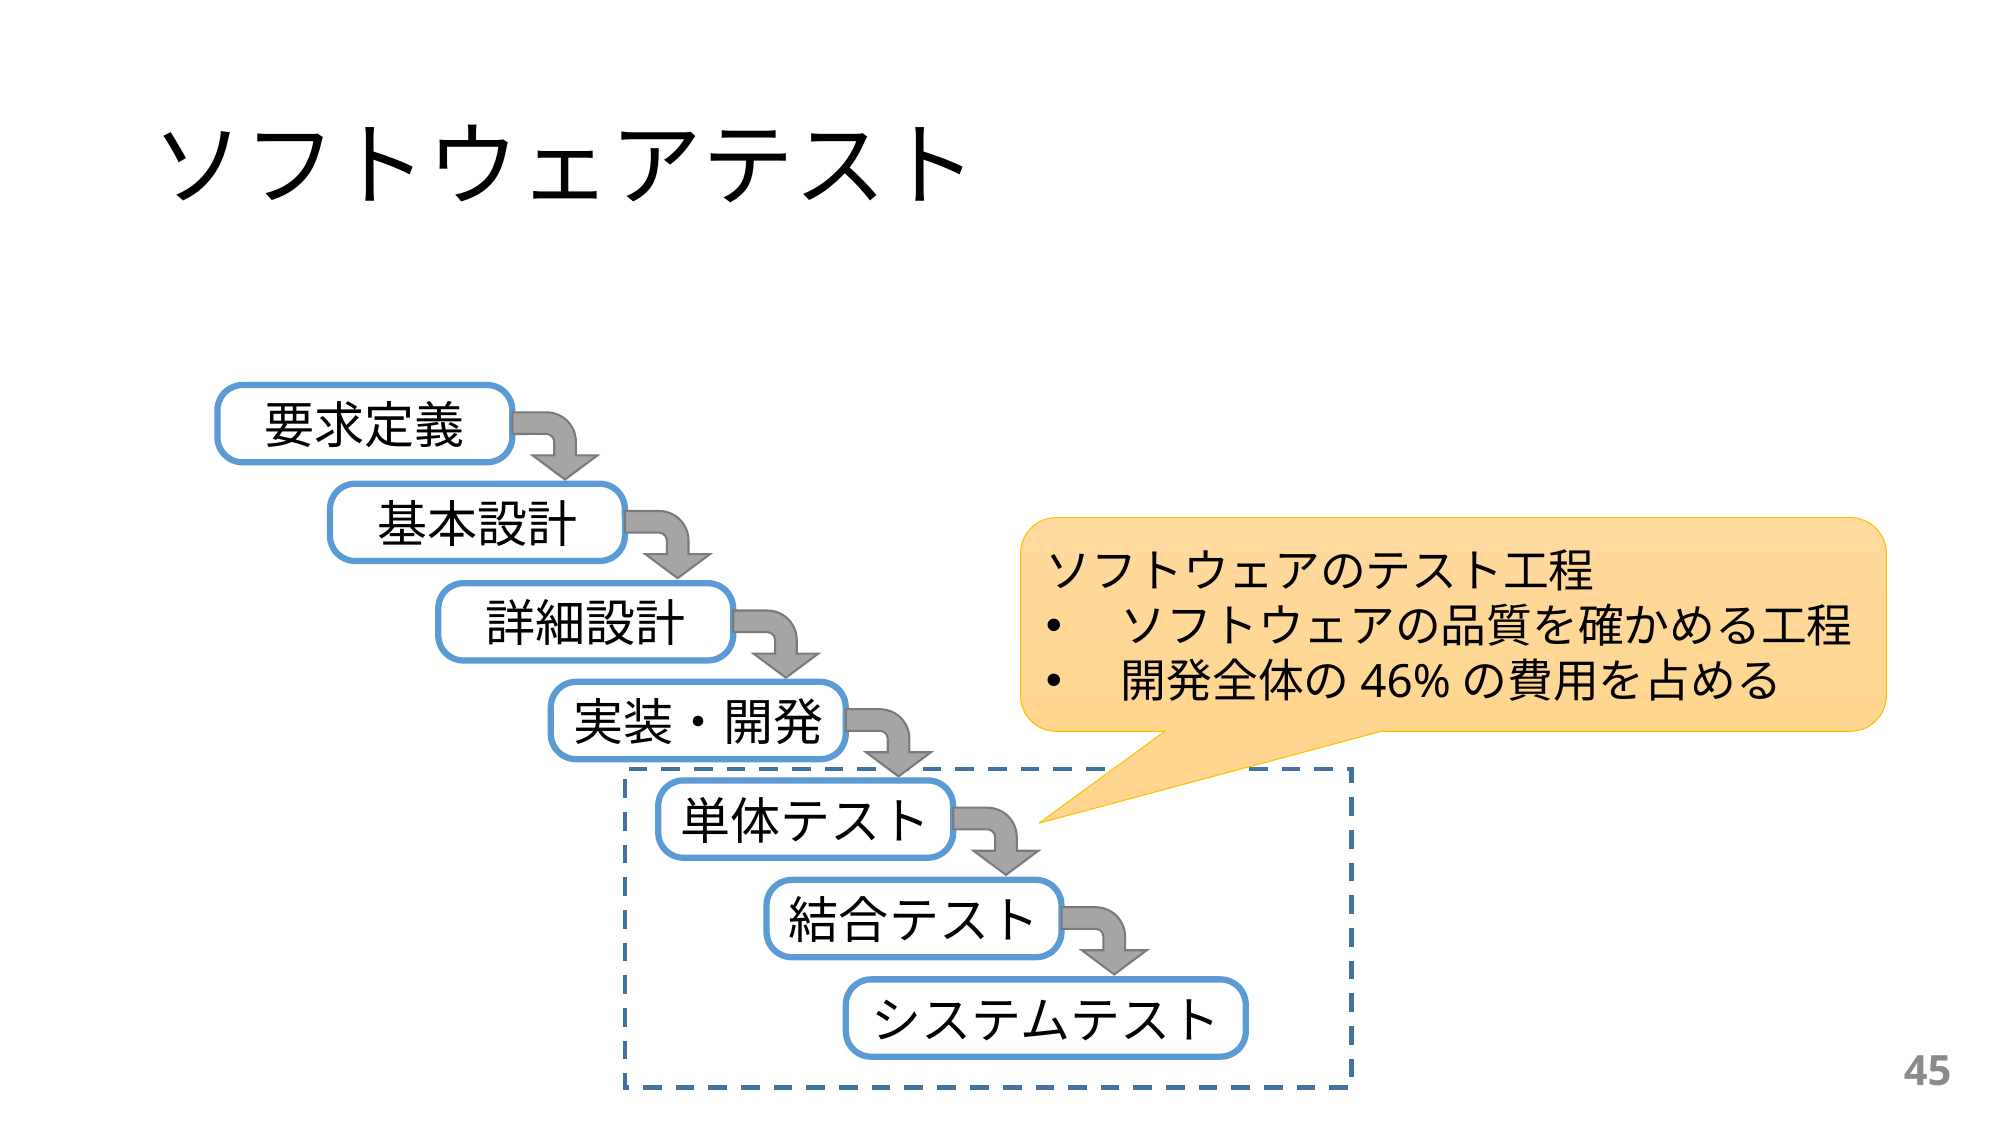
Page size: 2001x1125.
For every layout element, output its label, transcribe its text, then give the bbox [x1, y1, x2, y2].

text_box 結合テスト [765, 878, 1063, 959]
text_box [732, 609, 822, 680]
text_box [511, 411, 601, 481]
text_box [844, 708, 935, 778]
text_box 詳細設計 [437, 582, 735, 662]
text_box システムテスト [844, 978, 1247, 1058]
title ソフトウェアテスト [137, 59, 1863, 278]
text_box [624, 768, 1353, 1089]
text_box 要求定義 [216, 383, 514, 464]
text_box ソフトウェアのテスト工程 ソフトウェアの品質を確かめる工程 開発全体の46%の費用を占める [1019, 517, 1887, 824]
text_box 実装・開発 [549, 680, 847, 761]
text_box [623, 509, 714, 580]
text_box [952, 806, 1042, 877]
text_box [1060, 906, 1150, 976]
text_box 基本設計 [328, 482, 626, 563]
text_box 単体テスト [657, 779, 955, 859]
slide_number 45 [1516, 1042, 1967, 1103]
